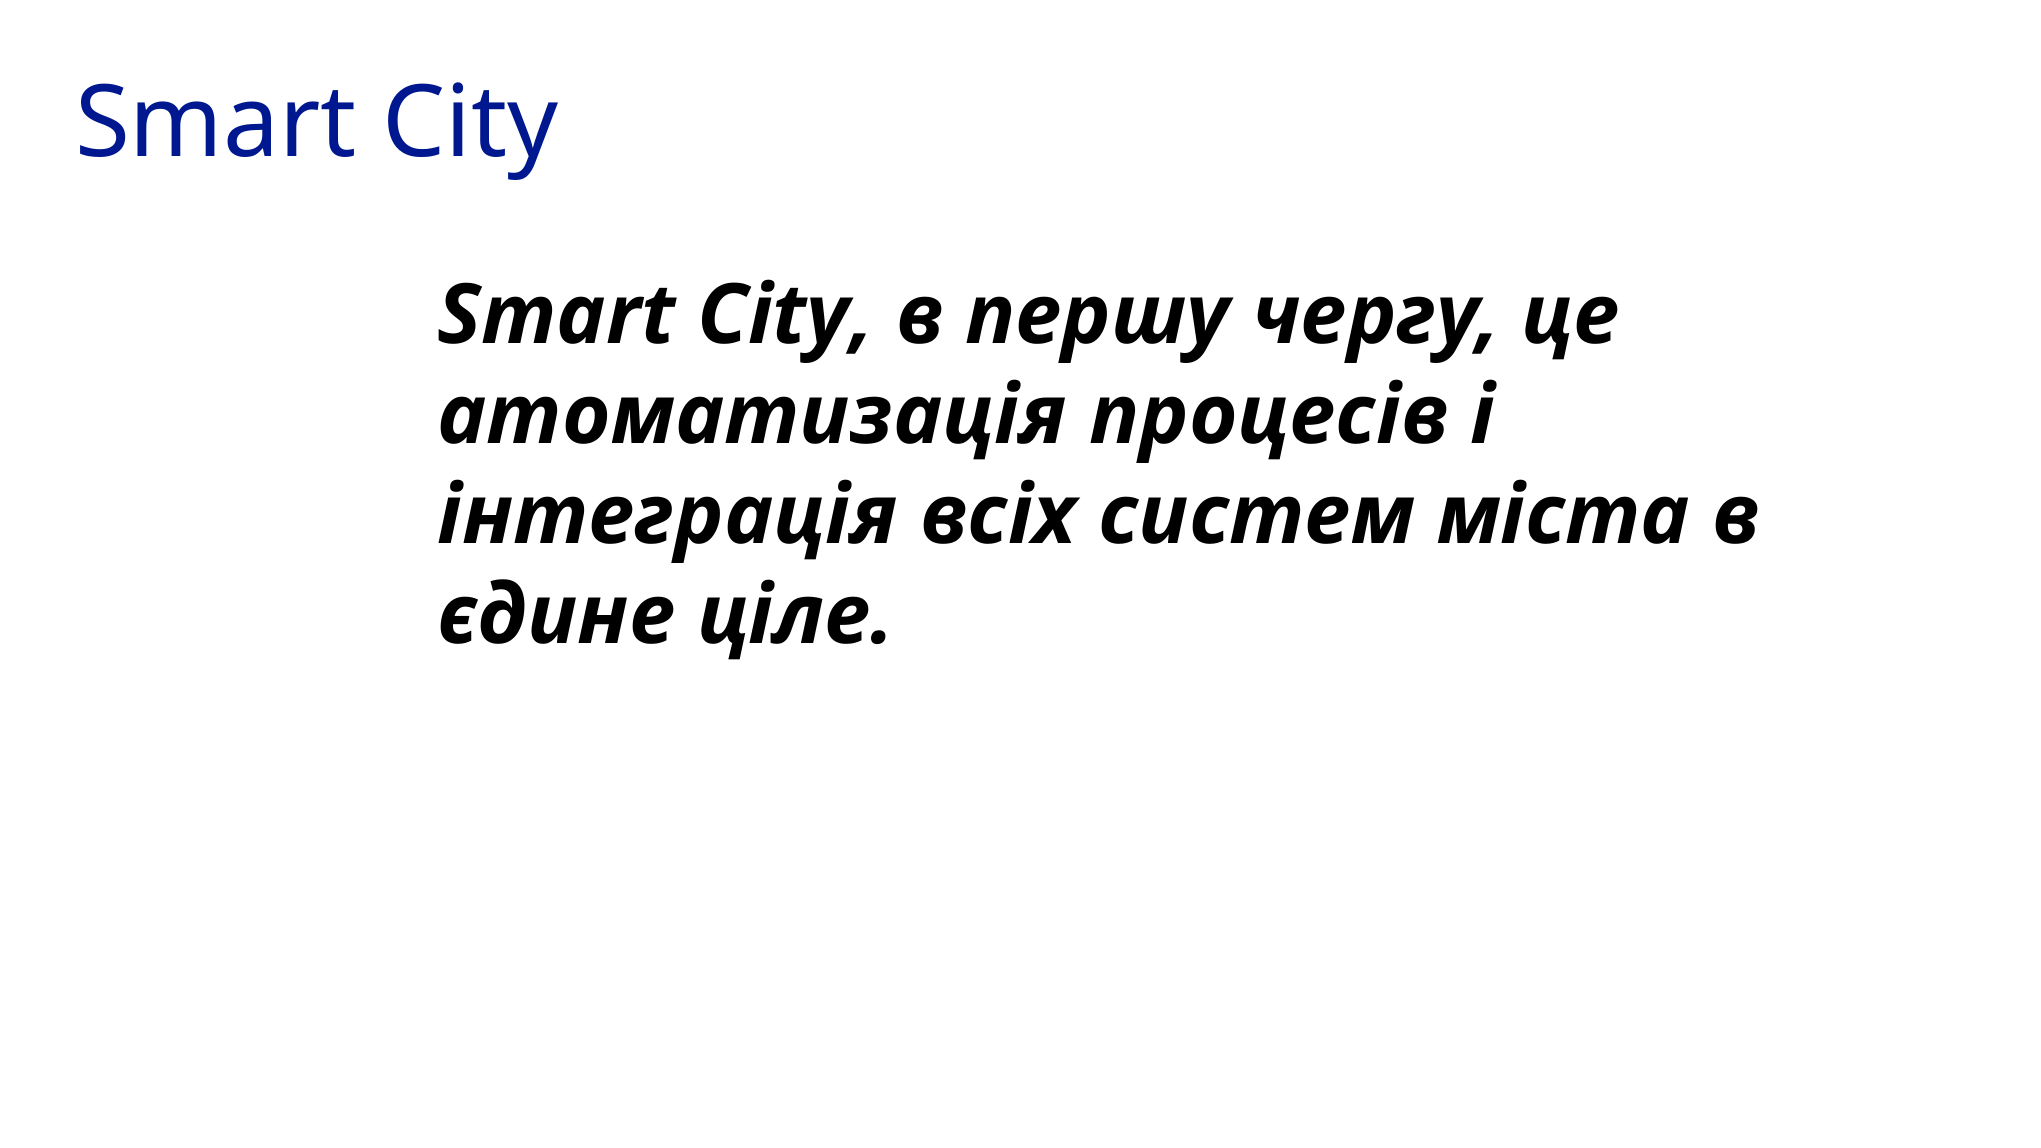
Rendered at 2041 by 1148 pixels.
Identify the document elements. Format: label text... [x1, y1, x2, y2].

list Smart City, в першу чергу, це атоматизація процесів і інтеграція всіх систем міста в єдине ціле. [407, 236, 1996, 1012]
title Smart City [45, 48, 1996, 199]
